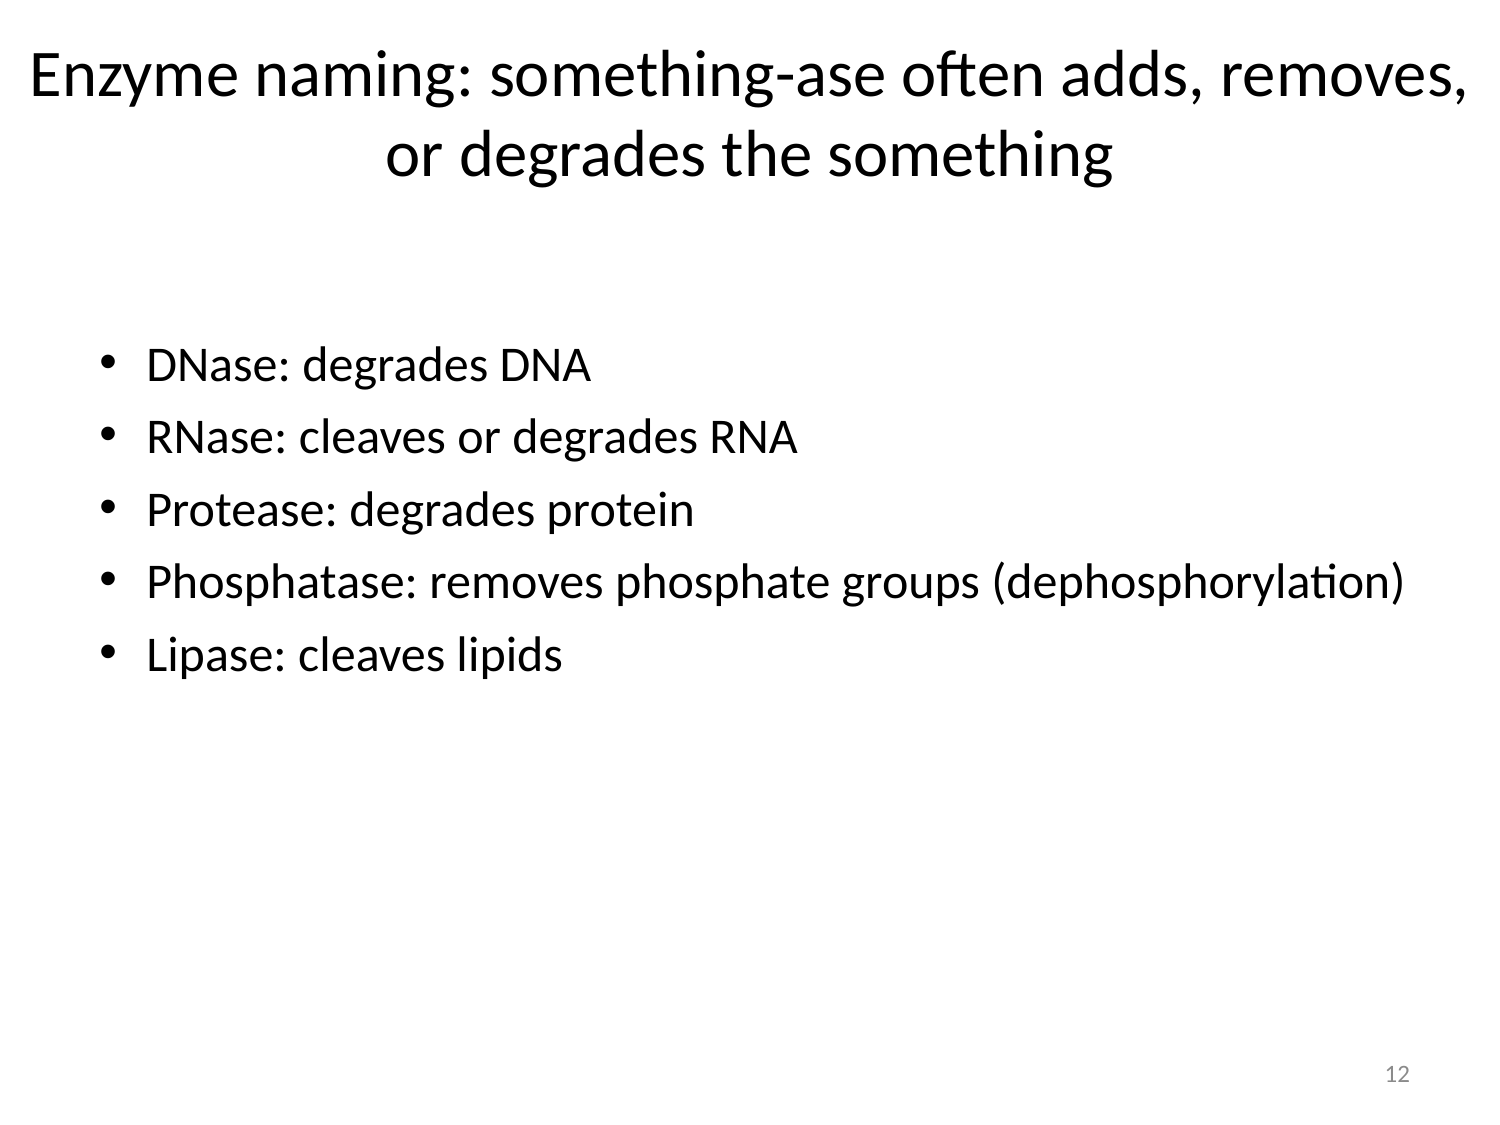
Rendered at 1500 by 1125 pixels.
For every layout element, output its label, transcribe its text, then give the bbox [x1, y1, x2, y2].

text_box Enzyme naming: something-ase often adds, removes, or degrades the something [14, 22, 1486, 198]
text_box DNase: degrades DNA RNase: cleaves or degrades RNA Protease: degrades protein Phosphatase: removes phosphate groups (dephosphorylation) Lipase: cleaves lipids [84, 323, 1425, 689]
slide_number 12 [1074, 1042, 1425, 1103]
